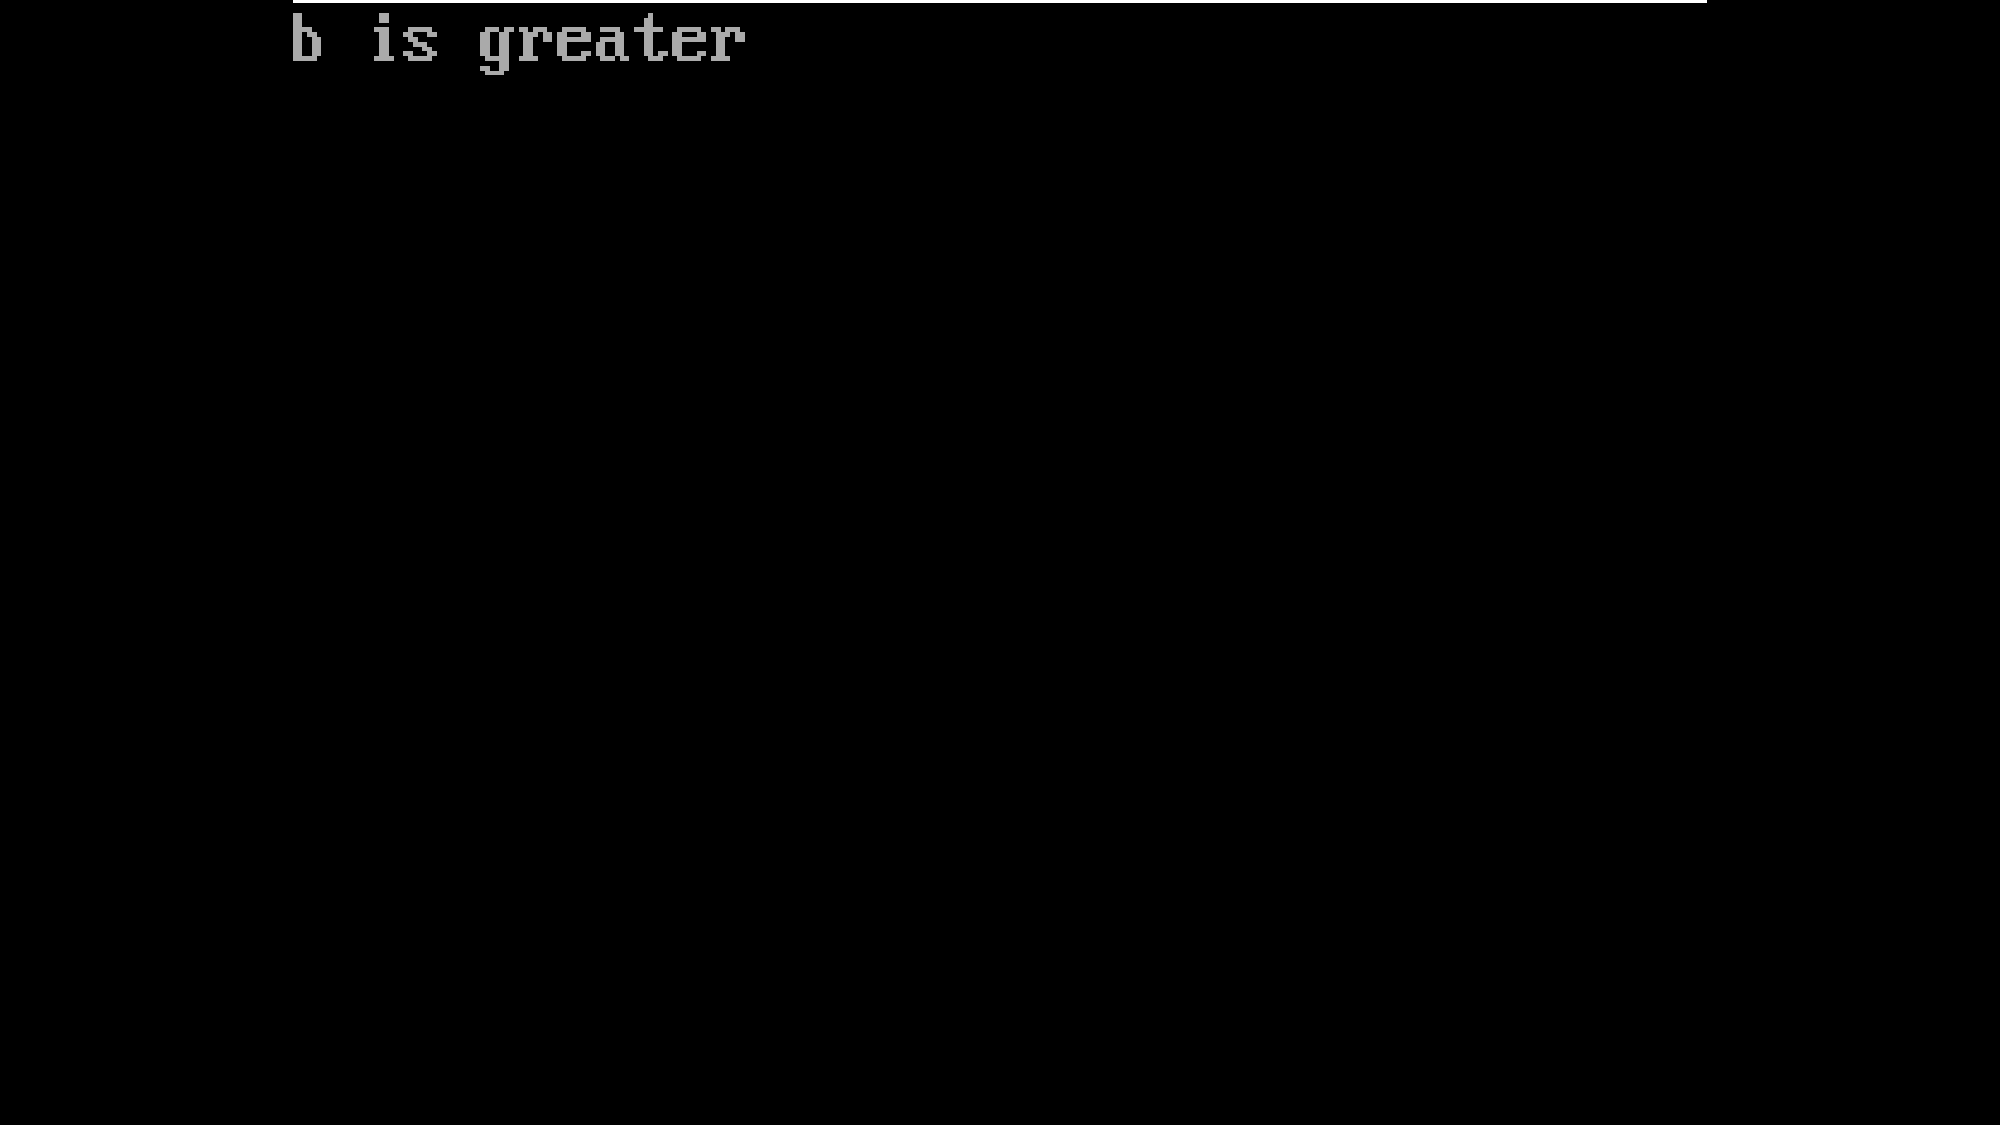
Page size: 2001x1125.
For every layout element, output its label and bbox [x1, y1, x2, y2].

picture [293, 0, 1707, 1125]
